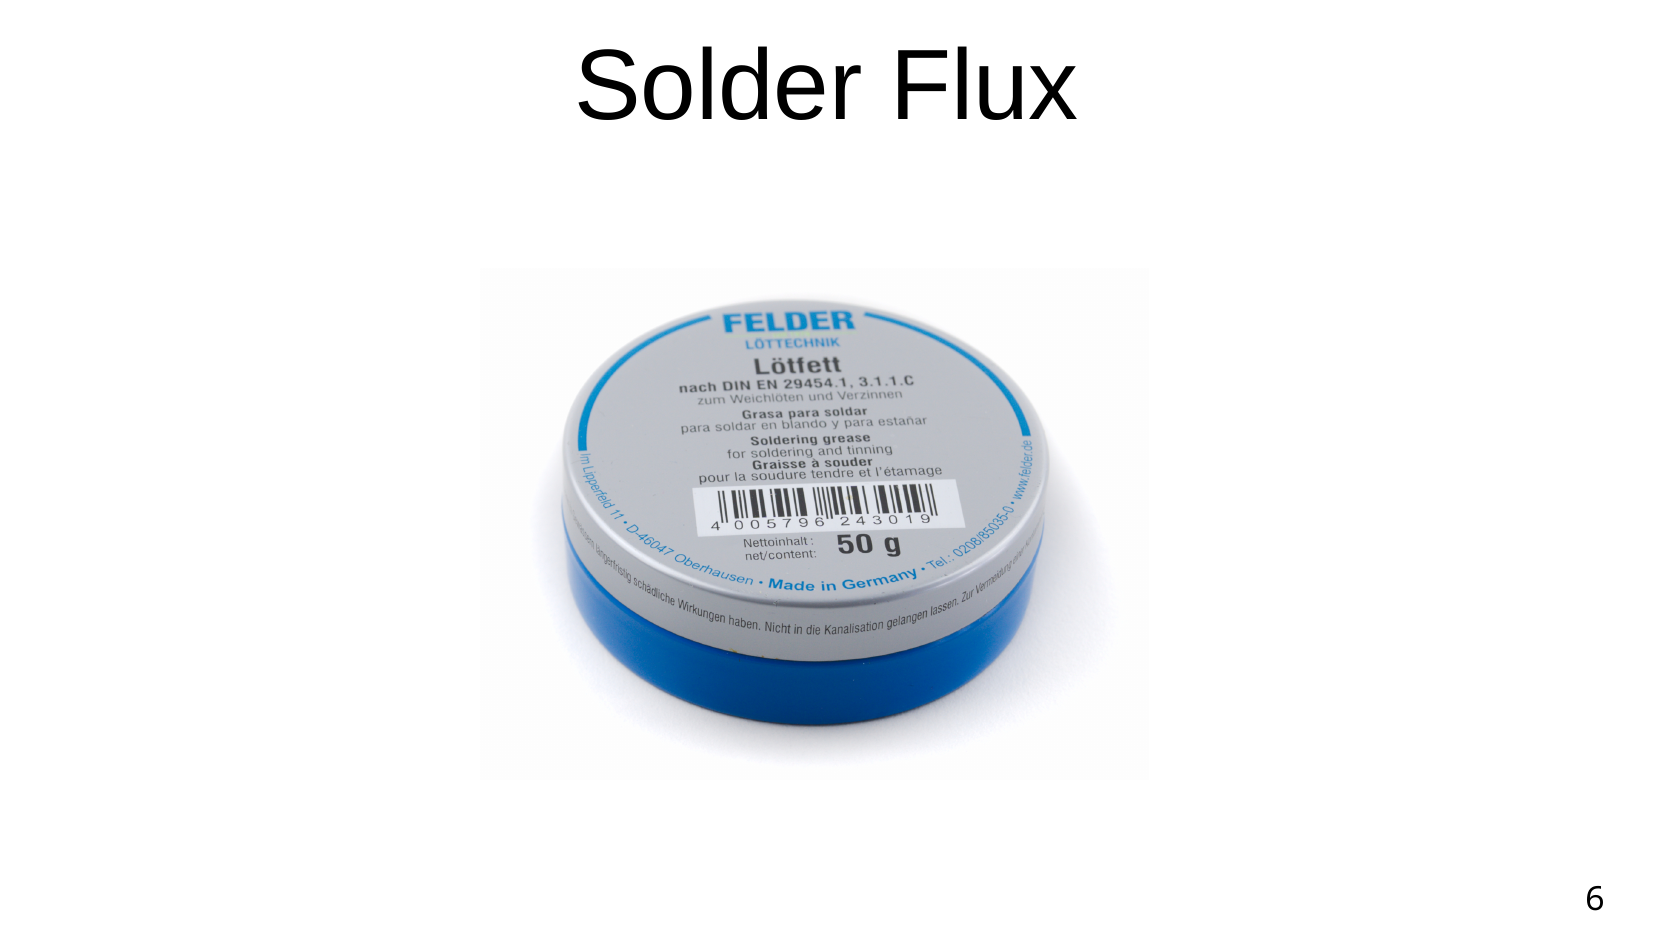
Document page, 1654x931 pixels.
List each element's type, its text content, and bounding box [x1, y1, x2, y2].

picture [479, 268, 1149, 781]
text_box Solder Flux [82, 19, 1571, 140]
